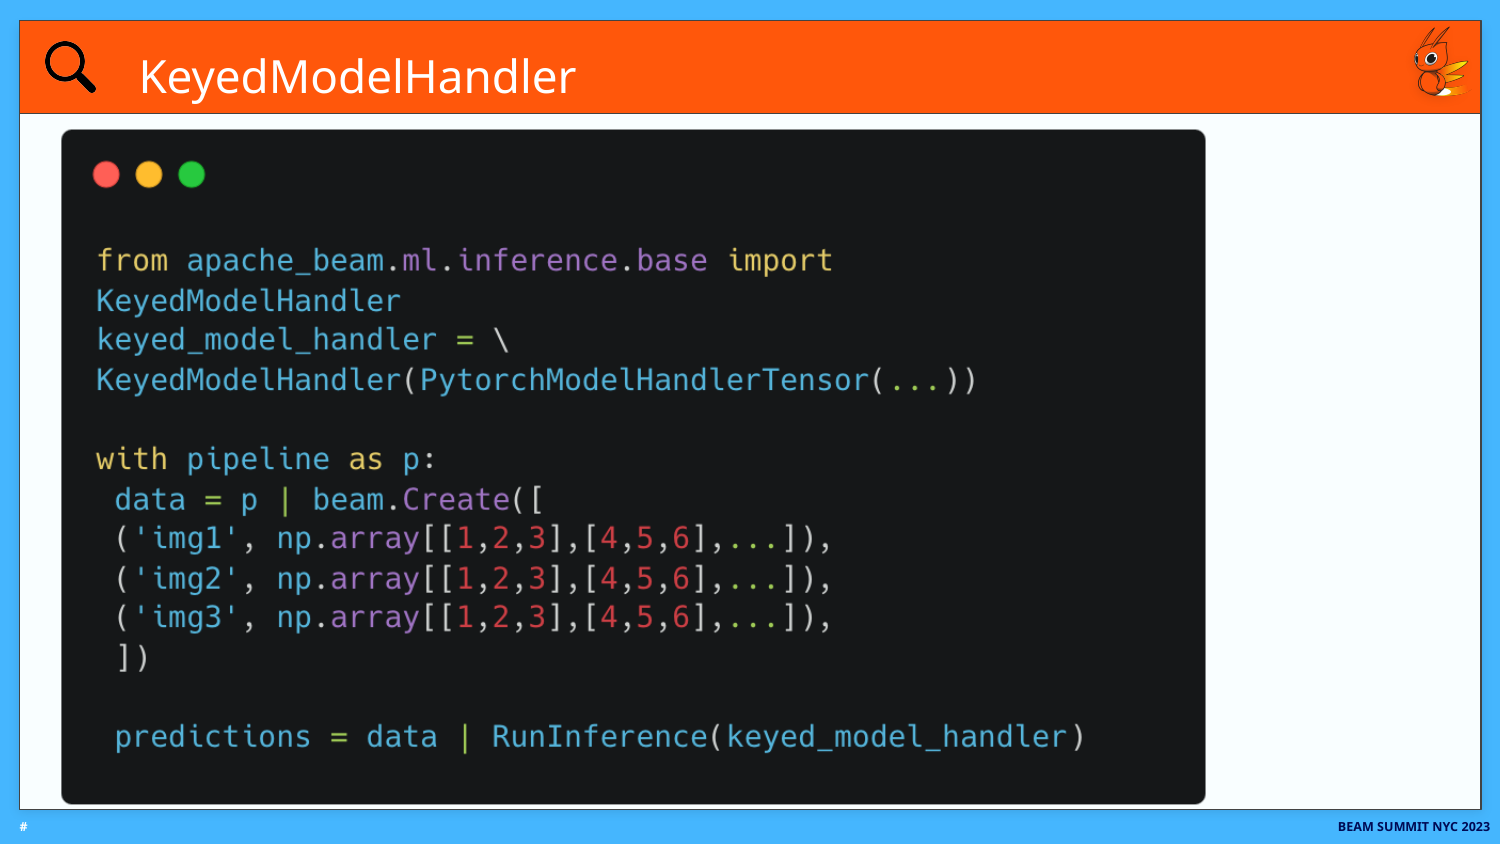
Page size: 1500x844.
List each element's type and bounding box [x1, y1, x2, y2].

picture [1395, 24, 1482, 102]
picture [0, 10, 1324, 844]
